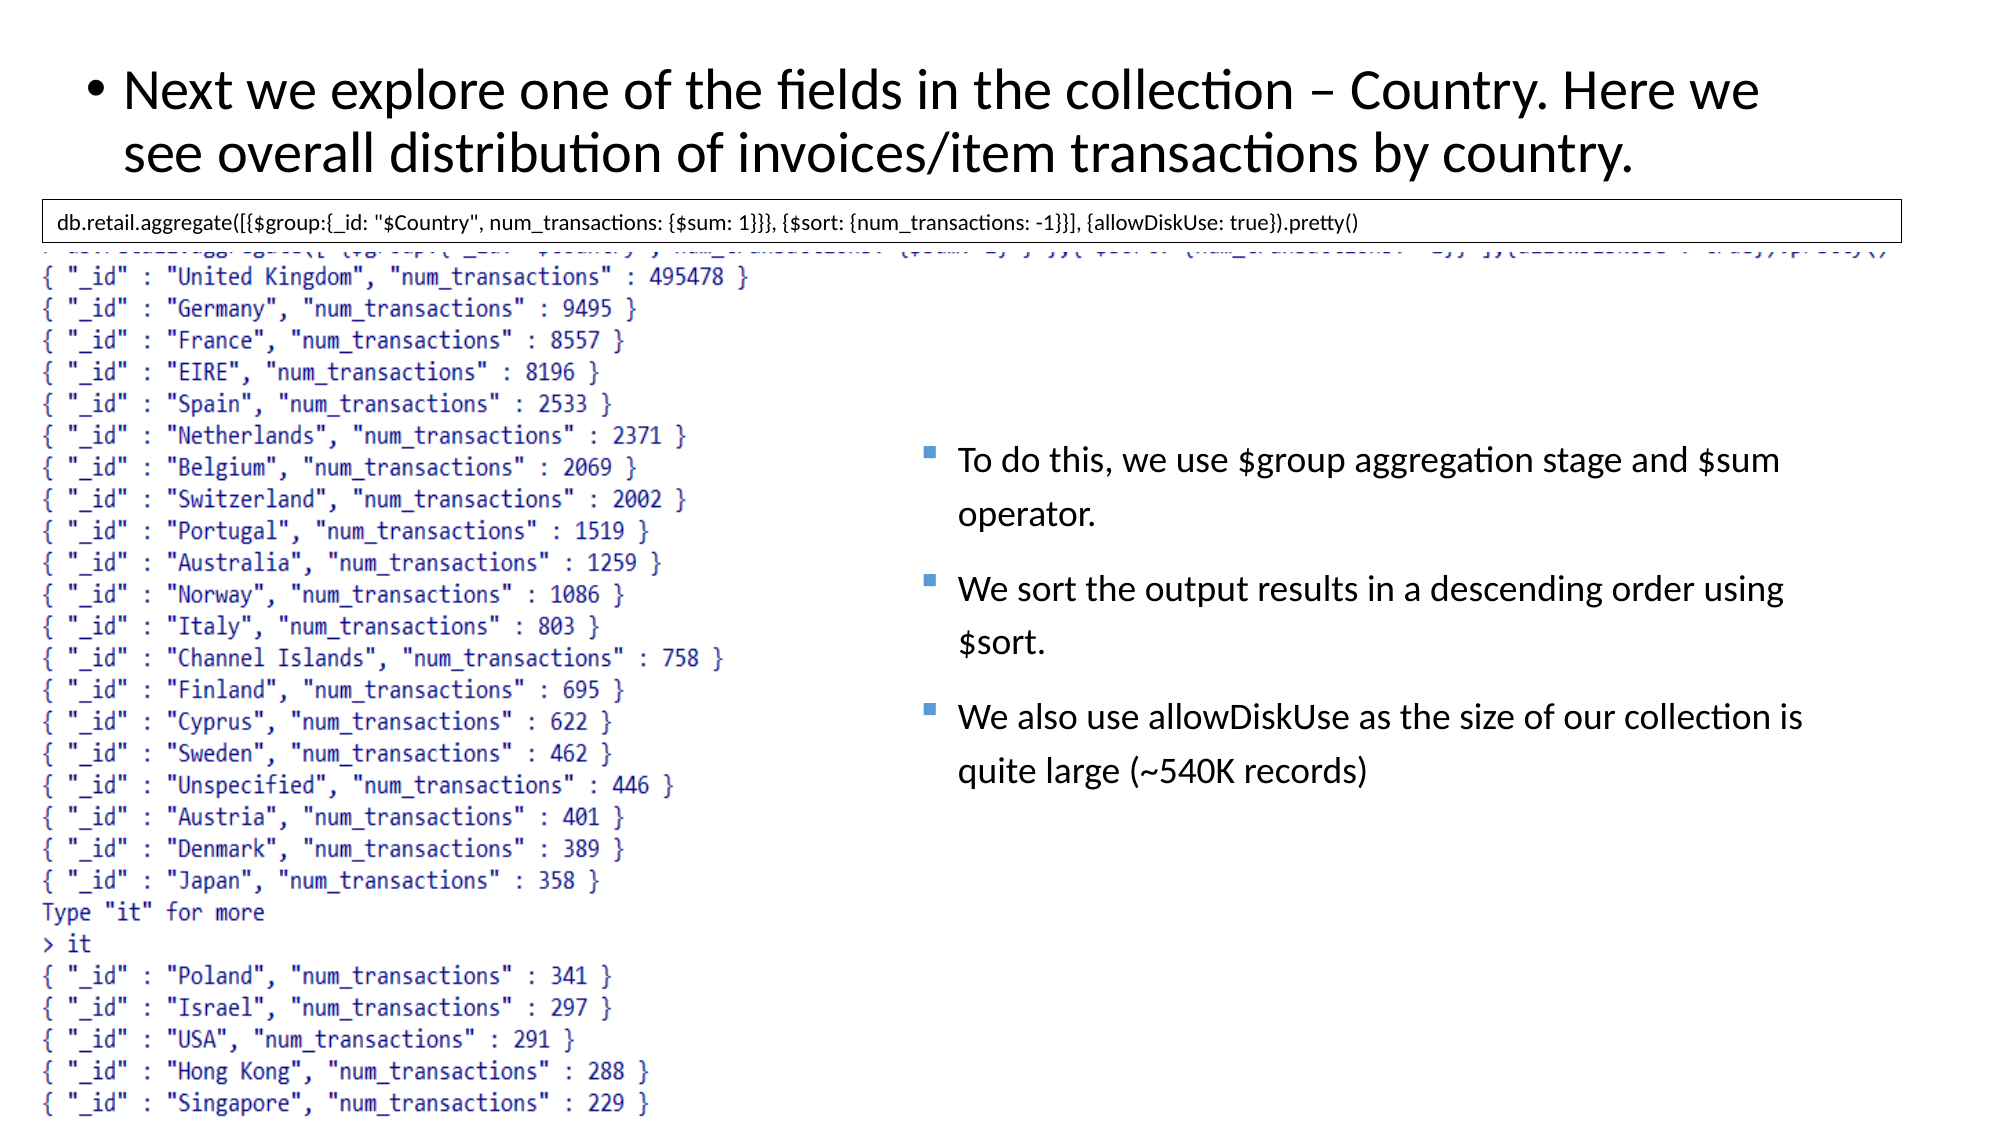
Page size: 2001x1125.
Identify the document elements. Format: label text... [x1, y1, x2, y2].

list Next we explore one of the fields in the collection – Country. Here we see overall distribution of invoices/item transactions by country. [70, 51, 1794, 199]
text_box db.retail.aggregate([{$group:{_id: "$Country", num_transactions: {$sum: 1}}}, {$sort: {num_transactions: -1}}], {allowDiskUse: true}).pretty() [42, 199, 1902, 243]
picture [42, 252, 1958, 1123]
